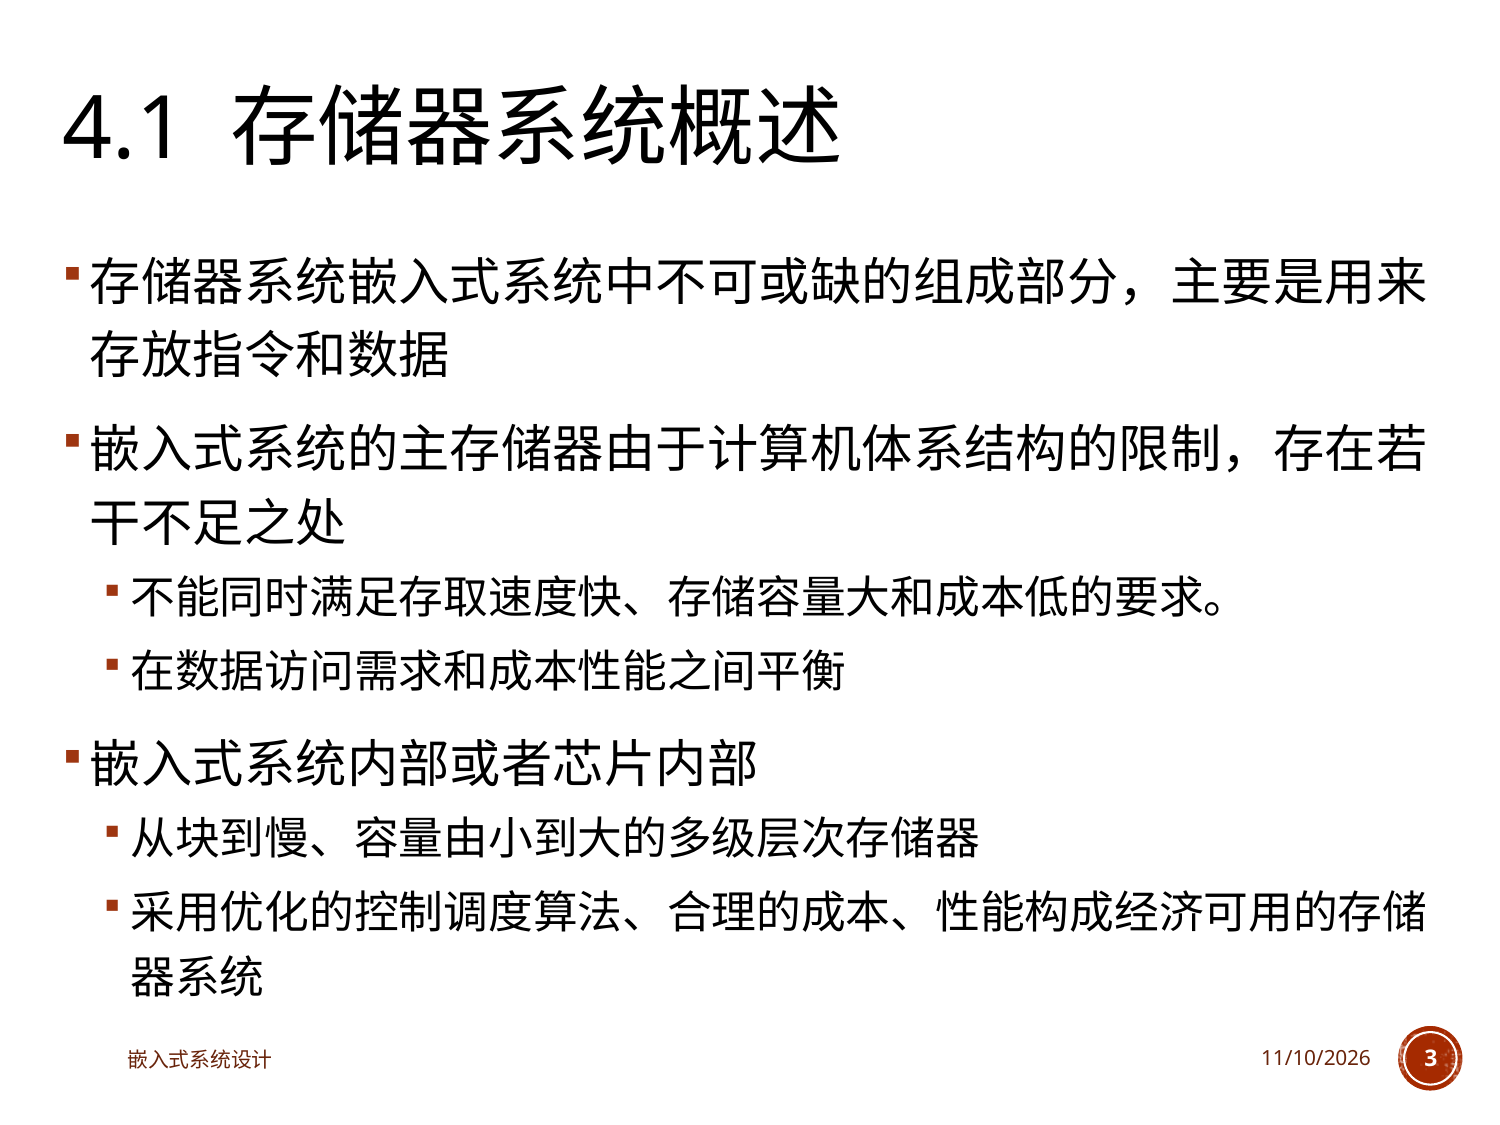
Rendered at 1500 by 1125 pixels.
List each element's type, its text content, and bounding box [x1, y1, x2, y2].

footer 嵌入式系统设计 [112, 1028, 891, 1089]
title 4.1 存储器系统概述 [47, 46, 1471, 215]
slide_number 3 [1391, 1028, 1471, 1089]
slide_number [982, 1028, 1386, 1089]
list 存储器系统嵌入式系统中不可或缺的组成部分，主要是用来存放指令和数据 嵌入式系统的主存储器由于计算机体系结构的限制，存在若干不足之处 不能同时满足存取速度快、存储容量大和成本低的要求。 在数据访问需求和成本性能之间平衡 嵌入式系统内部或者芯片内部 从块到慢、容量由小到大的多级层次存储器 采用优化的控制调度算法、合理的成本、性能构成经济可用的存储器系统 [47, 228, 1471, 1013]
